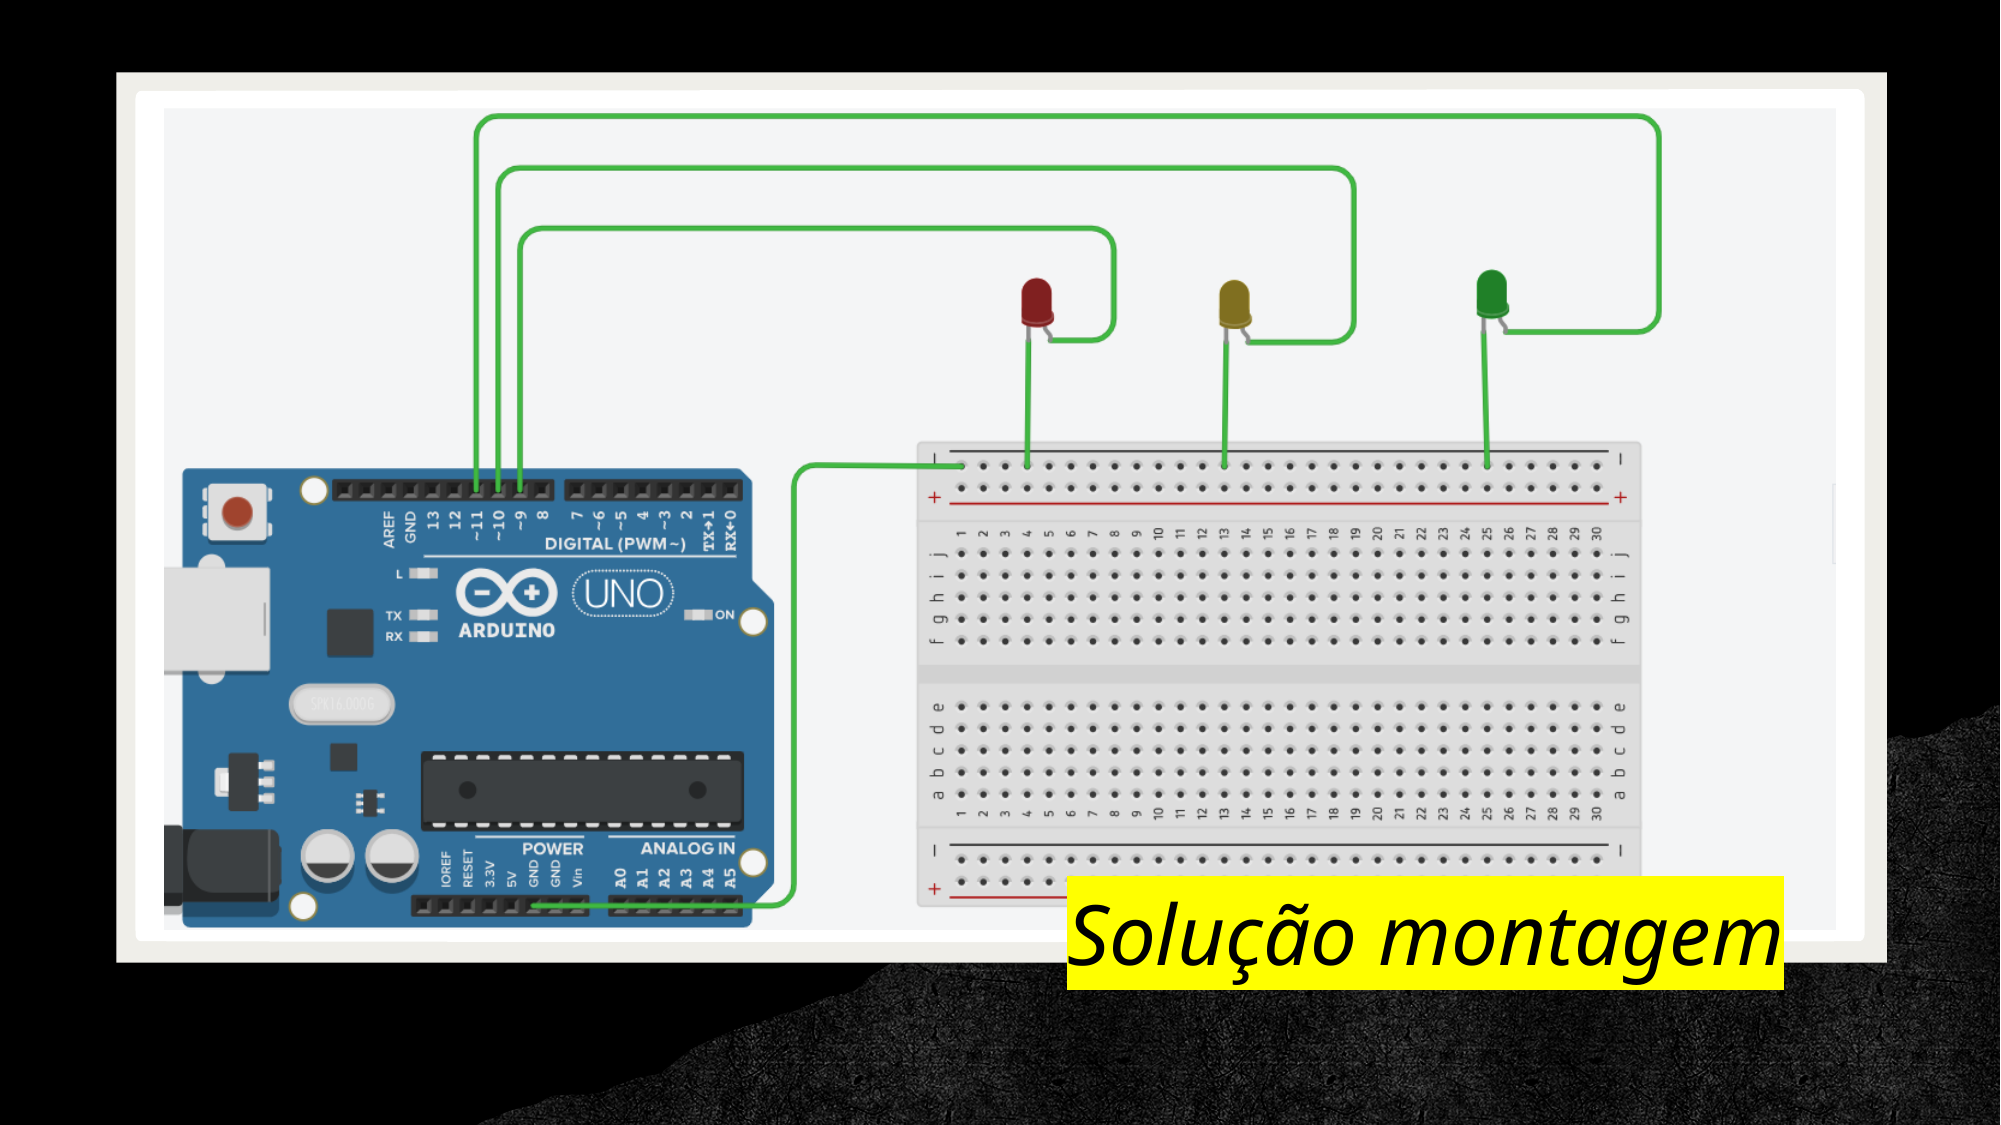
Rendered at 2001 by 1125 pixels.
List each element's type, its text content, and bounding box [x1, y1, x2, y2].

text_box [0, 0, 2000, 1125]
text_box [115, 71, 1888, 964]
text_box [135, 89, 1865, 942]
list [164, 106, 1836, 930]
title Solução montagem [413, 930, 1800, 990]
text_box [475, 704, 2000, 1125]
